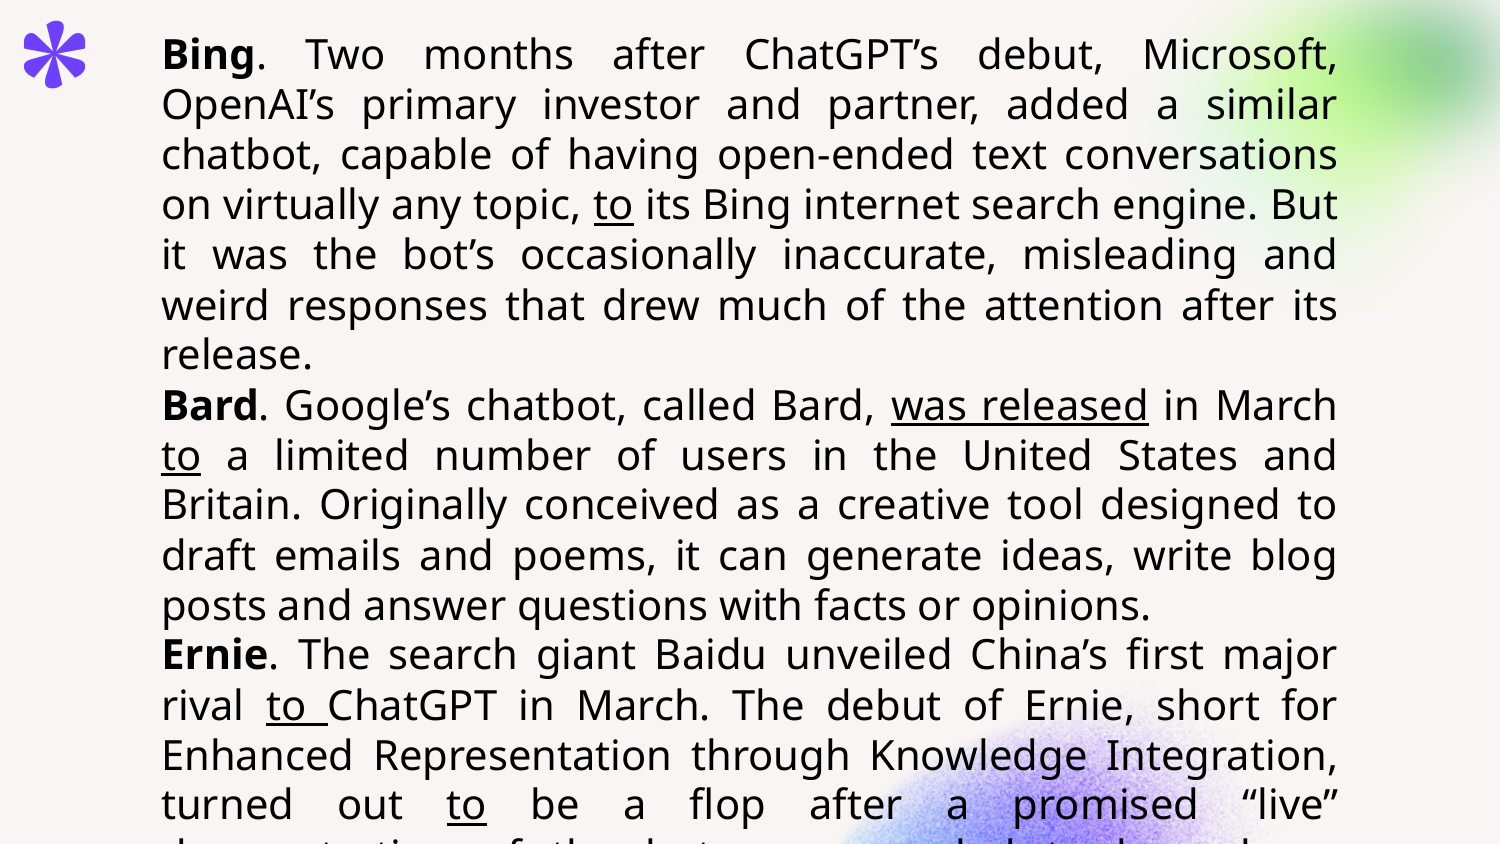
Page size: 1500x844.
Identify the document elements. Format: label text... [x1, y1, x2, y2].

text_box Bing. Two months after ChatGPT’s debut, Microsoft, OpenAI’s primary investor and partner, added a similar chatbot, capable of having open-ended text conversations on virtually any topic, to its Bing internet search engine. But it was the bot’s occasionally inaccurate, misleading and weird responses that drew much of the attention after its release. Bard. Google’s chatbot, called Bard, was released in March to a limited number of users in the United States and Britain. Originally conceived as a creative tool designed to draft emails and poems, it can generate ideas, write blog posts and answer questions with facts or opinions. Ernie. The search giant Baidu unveiled China’s first major rival to ChatGPT in March. The debut of Ernie, short for Enhanced Representation through Knowledge Integration, turned out to be a flop after a promised “live” demonstration of the bot was revealed to have been recorded. [146, 20, 1354, 844]
picture [1132, 0, 1500, 311]
picture [23, 20, 86, 89]
